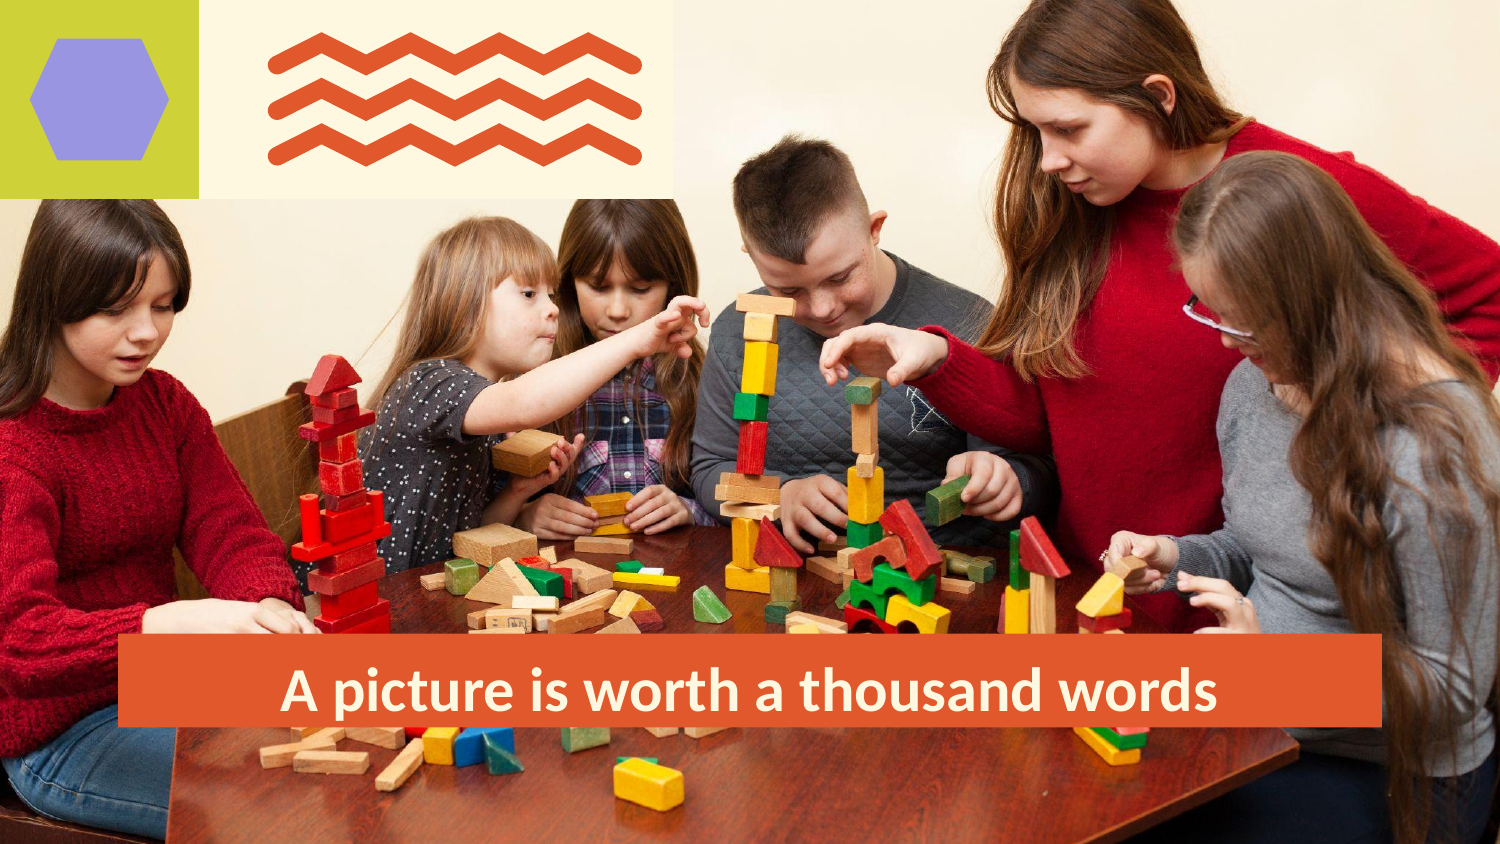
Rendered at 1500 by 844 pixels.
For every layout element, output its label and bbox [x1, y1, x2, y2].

text_box [276, 42, 633, 157]
text_box [0, 0, 200, 200]
picture [0, 0, 1500, 844]
